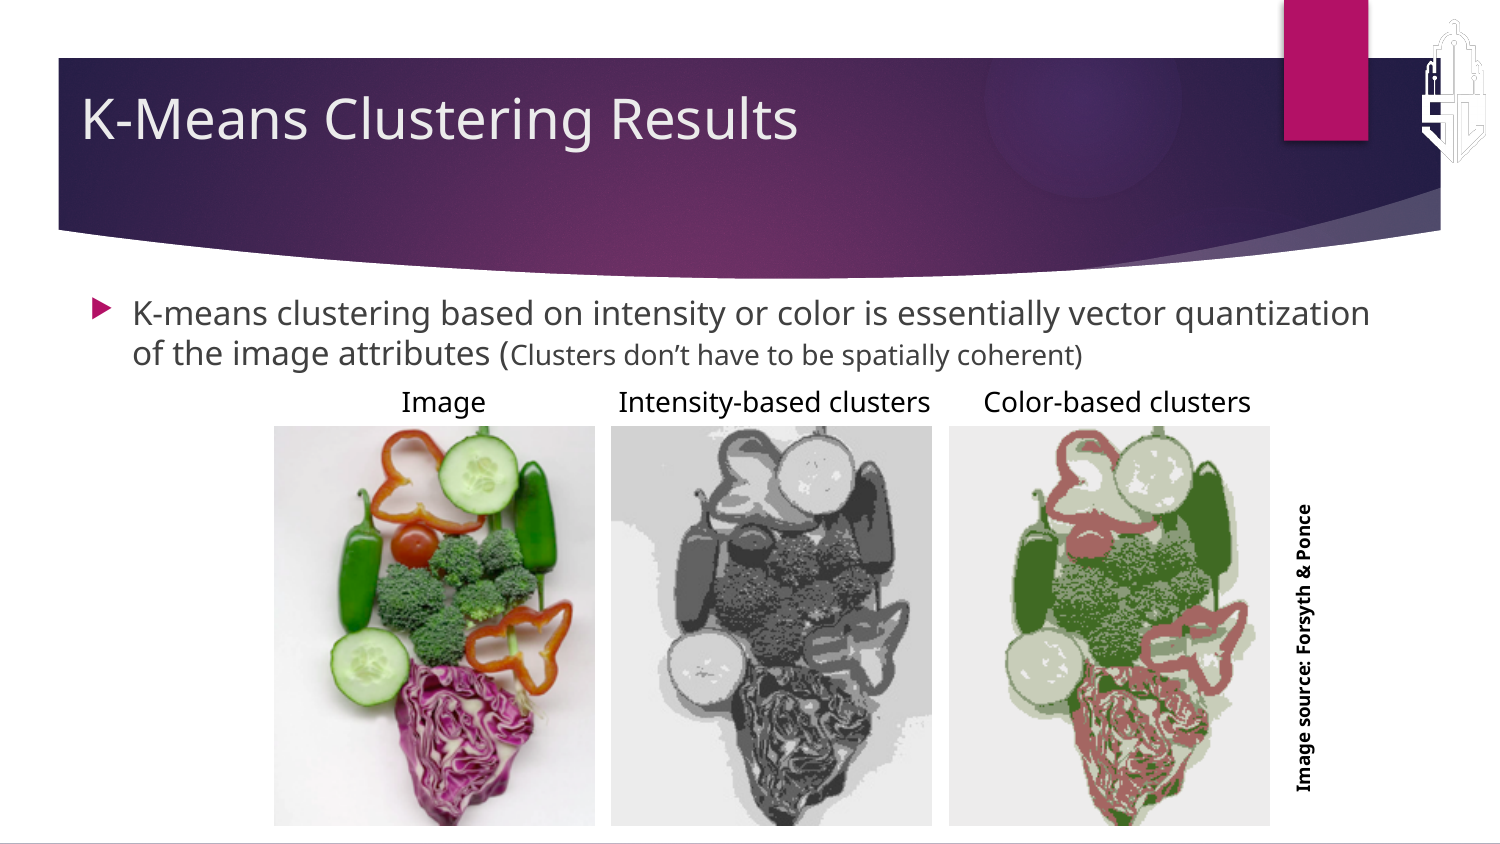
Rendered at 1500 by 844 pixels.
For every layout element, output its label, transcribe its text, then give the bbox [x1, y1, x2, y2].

picture [948, 425, 1270, 827]
picture [273, 425, 595, 827]
picture [1422, 19, 1486, 163]
text_box Color-based clusters [968, 377, 1267, 425]
text_box Intensity-based clusters [603, 377, 947, 426]
text_box Image source: Forsyth & Ponce [1283, 489, 1322, 808]
list K-means clustering based on intensity or color is essentially vector quantization of the image attributes (Clusters don’t have to be spatially coherent) [74, 284, 1426, 842]
picture [611, 425, 933, 827]
text_box Image [386, 377, 502, 424]
title K-Means Clustering Results [65, 46, 1257, 188]
